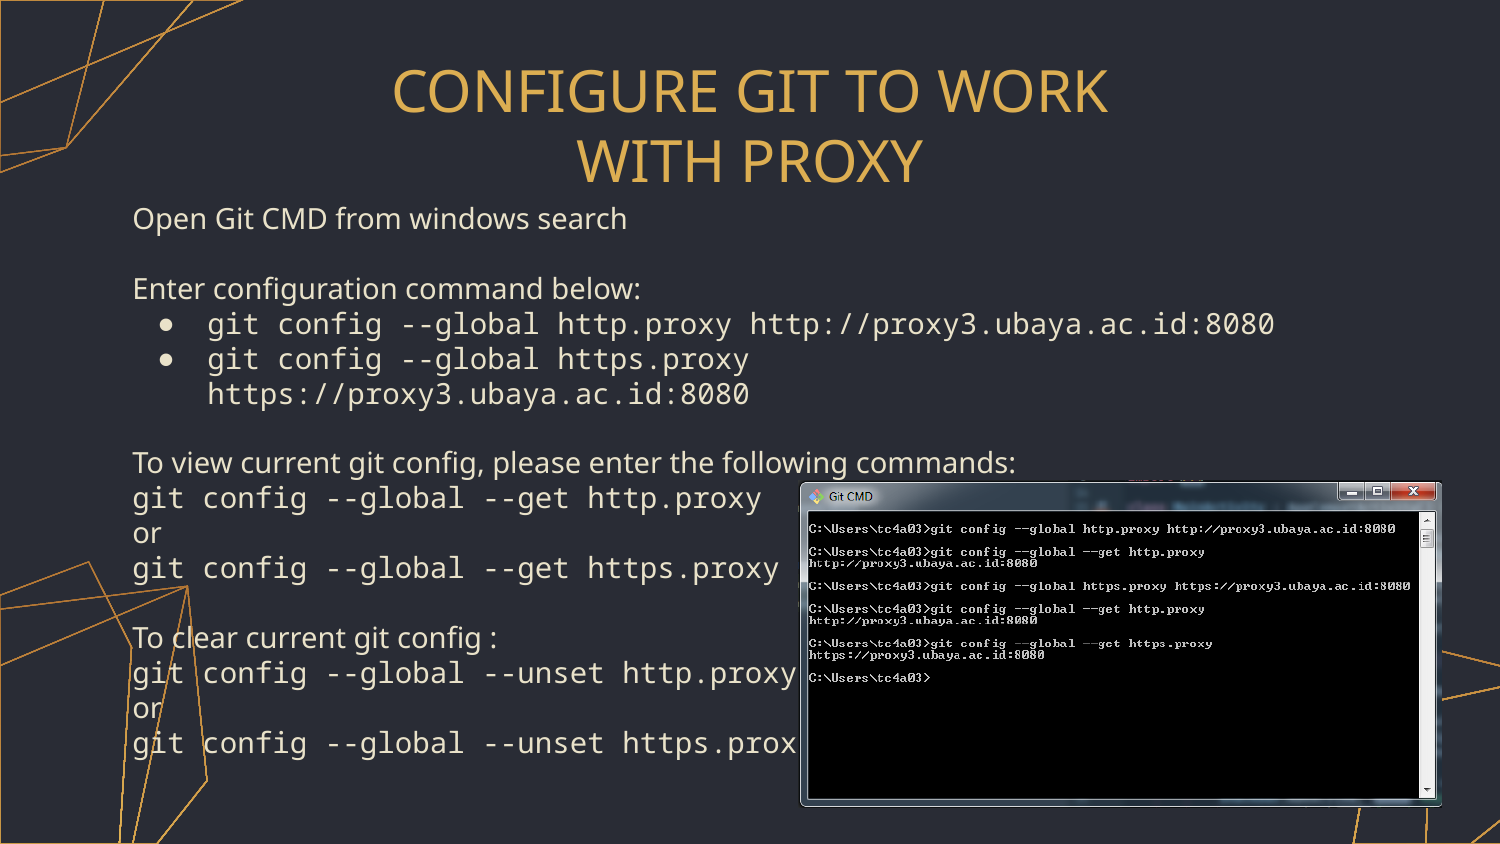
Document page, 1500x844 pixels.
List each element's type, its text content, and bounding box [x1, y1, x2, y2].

picture [797, 480, 1442, 809]
title CONFIGURE GIT TO WORK WITH PROXY [327, 88, 1173, 160]
list Open Git CMD from windows search Enter configuration command below: git config --global http.proxy http://proxy3.ubaya.ac.id:8080 git config --global https.proxy https://proxy3.ubaya.ac.id:8080 To view current git config, please enter the following commands: git config --global --get http.proxy or git config --global --get https.proxy To clear current git config : git config --global --unset http.proxy or git config --global --unset https.proxy [117, 276, 1295, 789]
